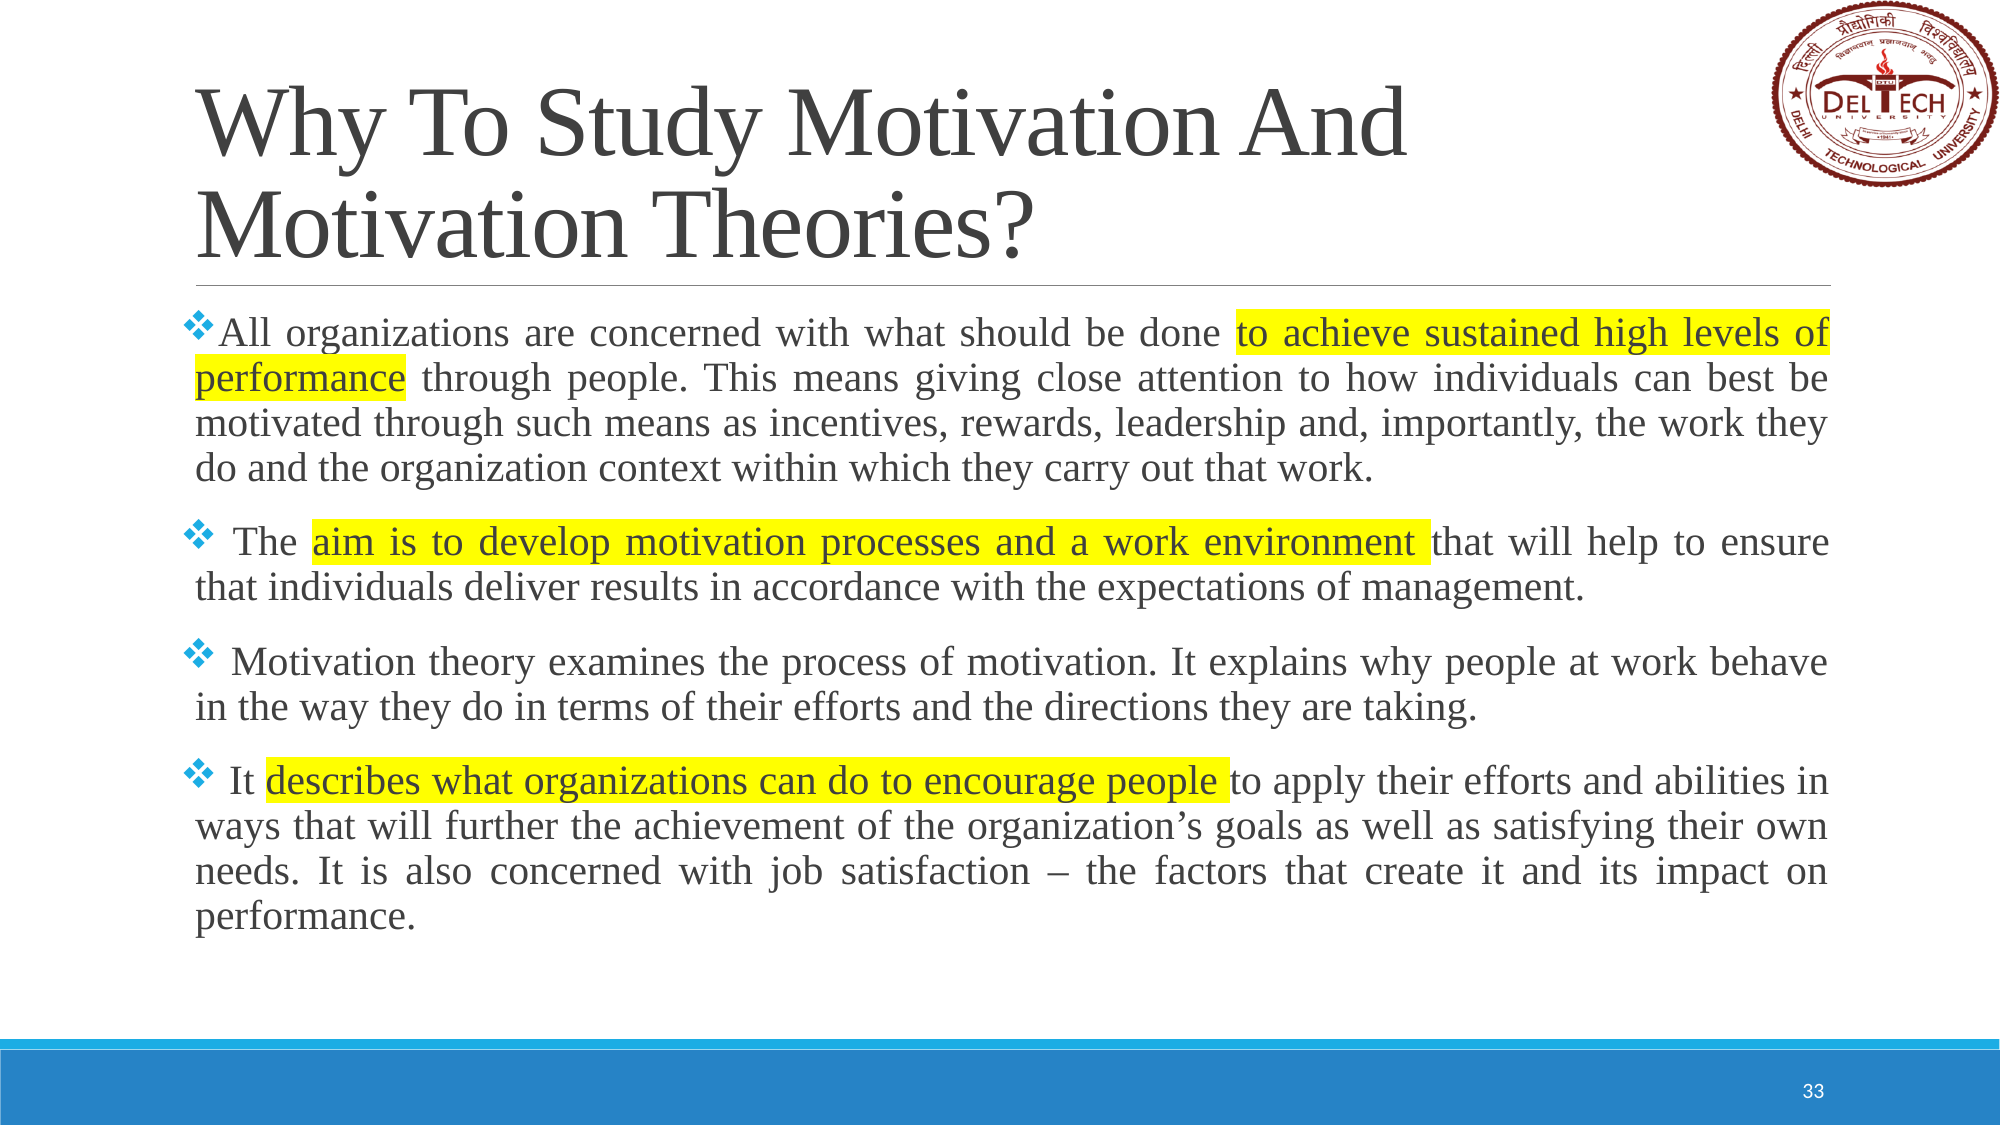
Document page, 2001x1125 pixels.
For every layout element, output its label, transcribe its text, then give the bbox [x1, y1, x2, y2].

picture [1768, 0, 2000, 188]
list All organizations are concerned with what should be done to achieve sustained high levels of performance through people. This means giving close attention to how individuals can best be motivated through such means as incentives, rewards, leadership and, importantly, the work they do and the organization context within which they carry out that work. The aim is to develop motivation processes and a work environment that will help to ensure that individuals deliver results in accordance with the expectations of management. Motivation theory examines the process of motivation. It explains why people at work behave in the way they do in terms of their efforts and the directions they are taking. It describes what organizations can do to encourage people to apply their efforts and abilities in ways that will further the achievement of the organization’s goals as well as satisfying their own needs. It is also concerned with job satisfaction – the factors that create it and its impact on performance. [180, 302, 1830, 963]
slide_number 33 [1624, 1059, 1840, 1120]
title Why To Study Motivation And Motivation Theories? [180, 47, 1830, 285]
